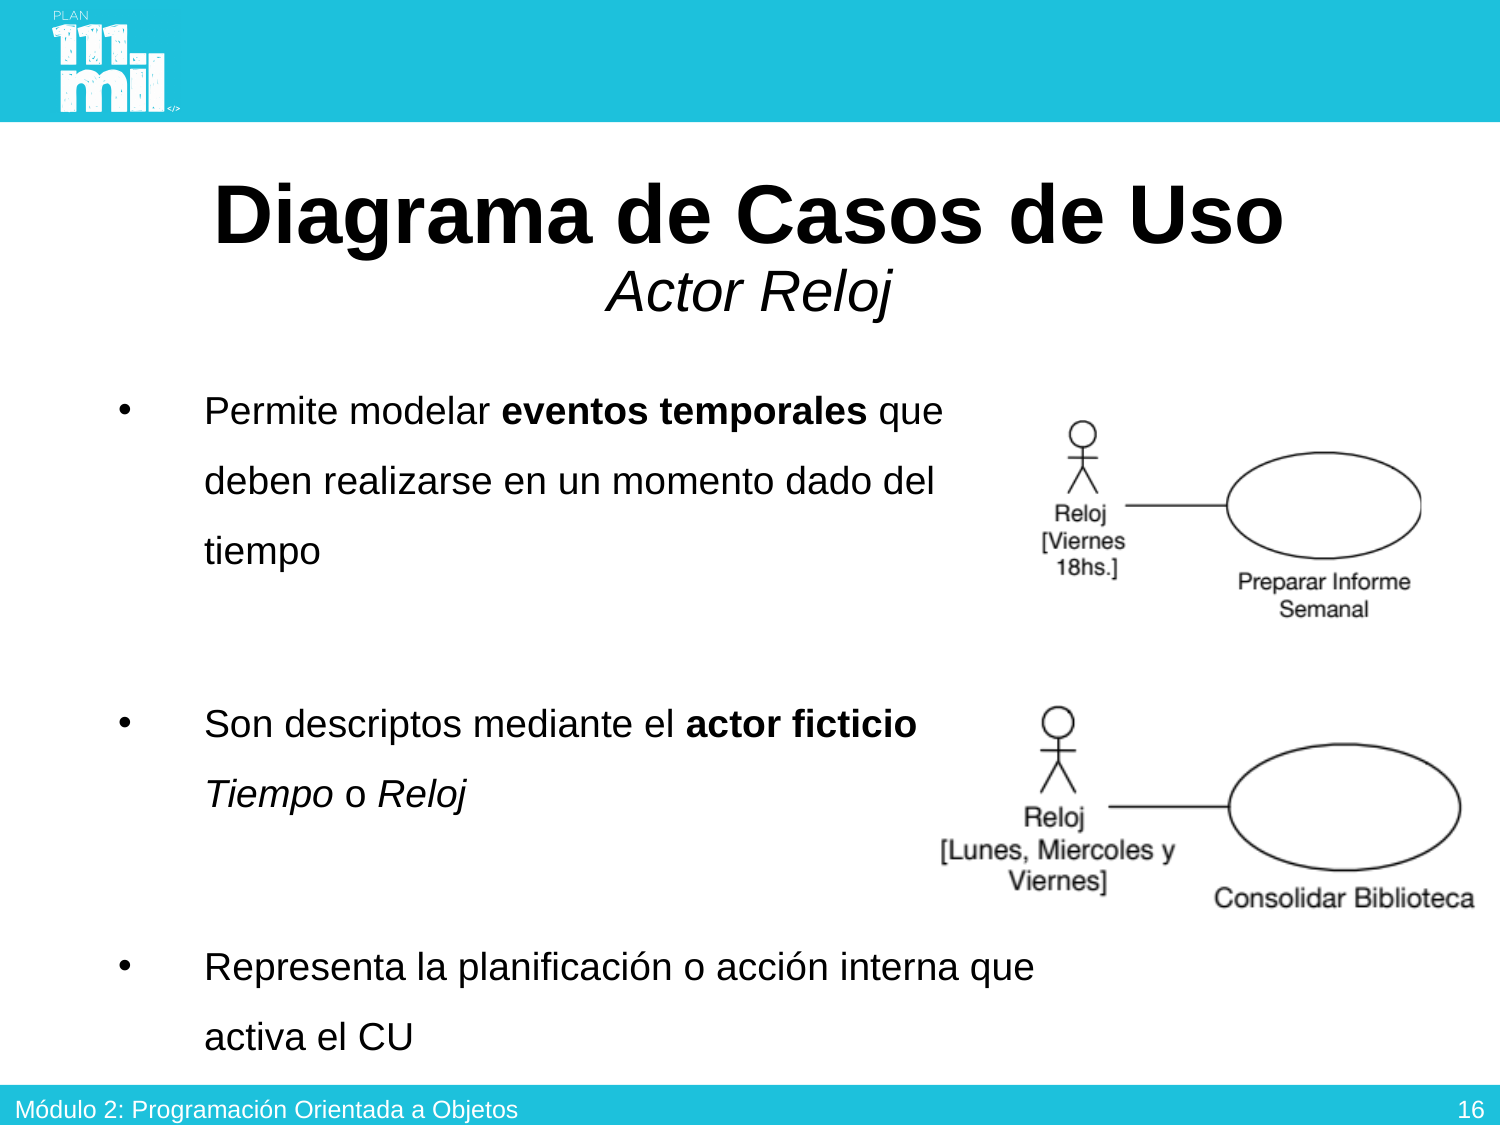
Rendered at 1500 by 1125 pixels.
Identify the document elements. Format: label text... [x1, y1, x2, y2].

slide_number 15 [1162, 1078, 1500, 1125]
picture [1038, 420, 1422, 633]
footer Módulo 2: Programación Orientada a Objetos [0, 1078, 643, 1125]
list Permite modelar eventos temporales que deben realizarse en un momento dado del tiempo Son descriptos mediante el actor ficticio Tiempo o Reloj Representa la planificación o acción interna que activa el CU [103, 354, 1062, 1069]
title Diagrama de Casos de Uso Actor Reloj [103, 147, 1397, 348]
picture [935, 705, 1484, 927]
